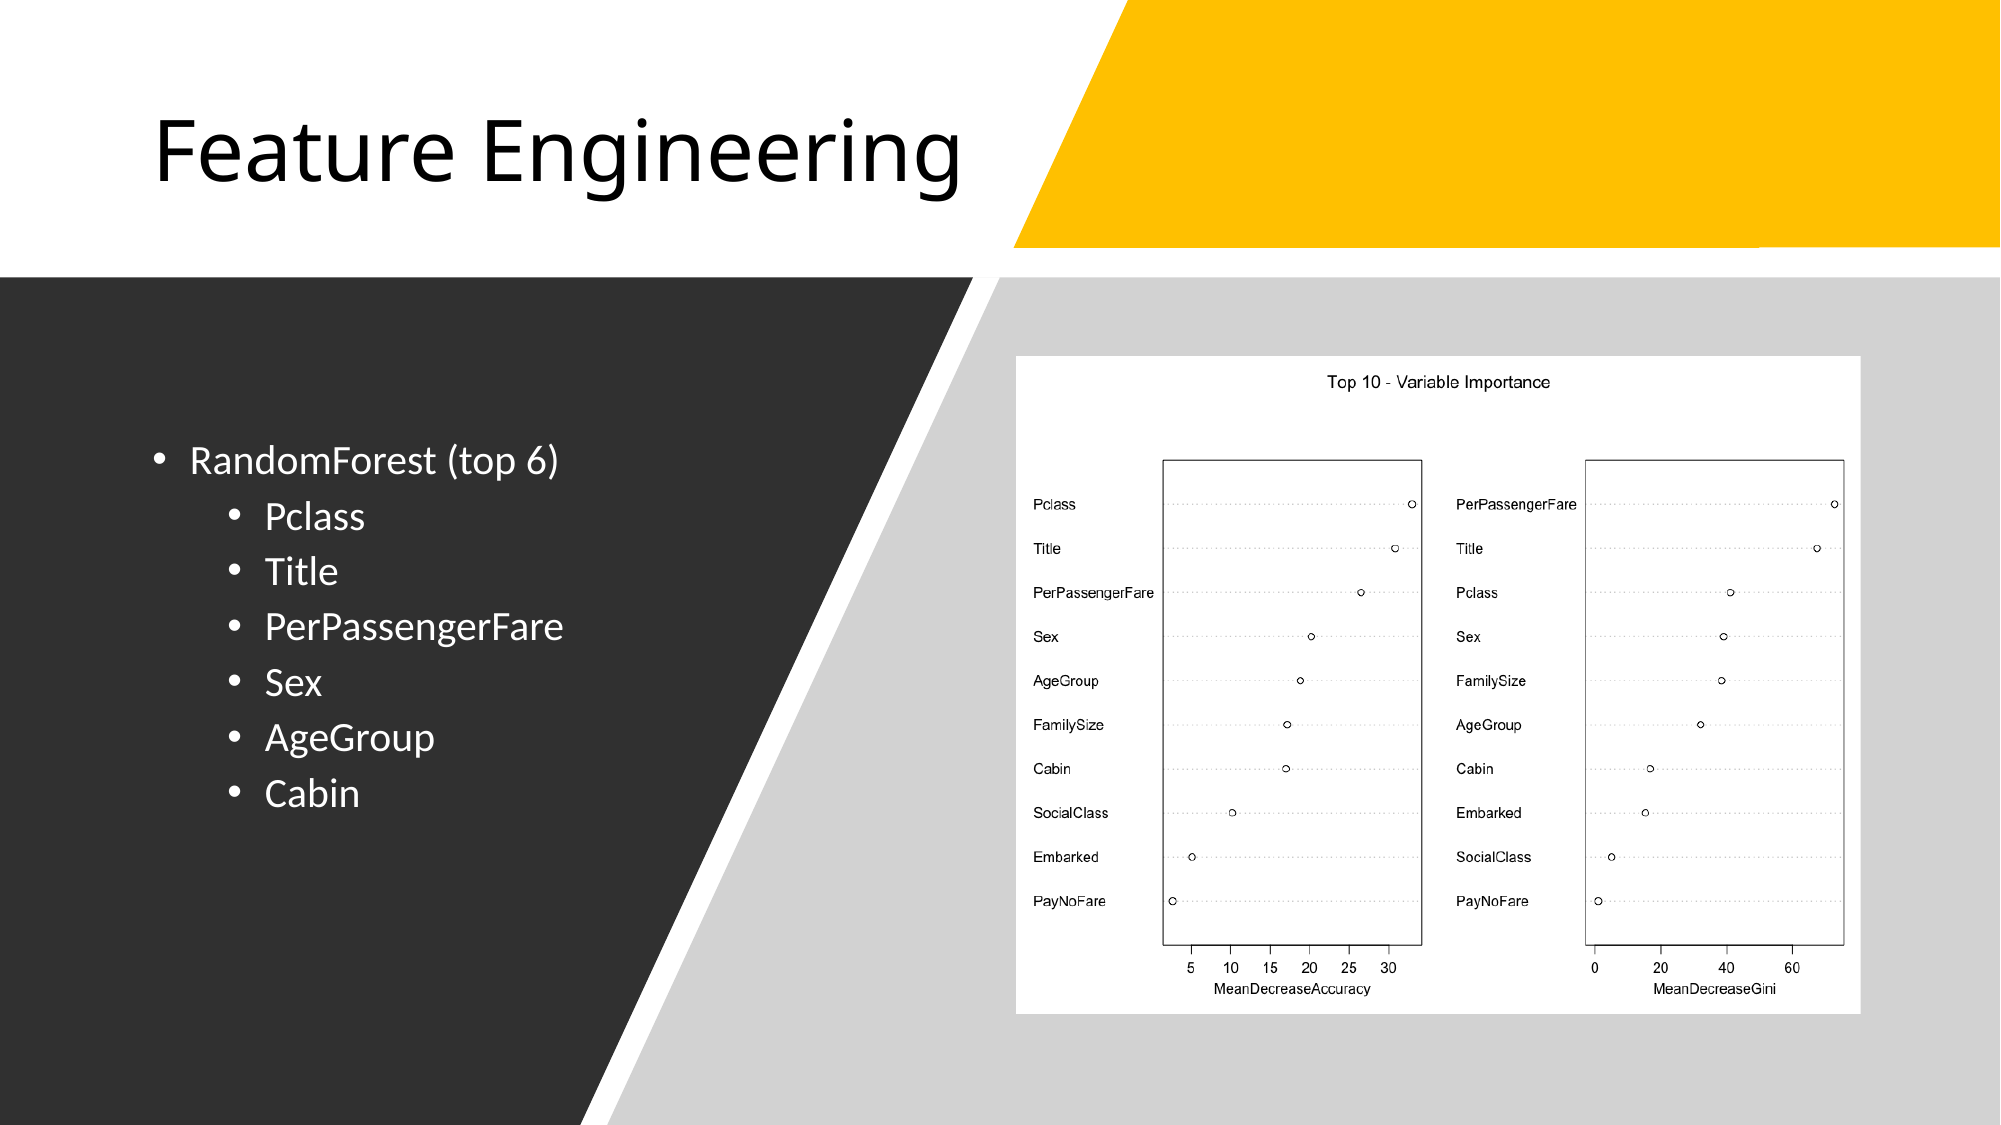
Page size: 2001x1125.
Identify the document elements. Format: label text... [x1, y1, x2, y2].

title Feature Engineering [137, 59, 1014, 248]
list RandomForest (top 6) Pclass Title PerPassengerFare Sex AgeGroup Cabin [137, 356, 729, 954]
text_box [606, 276, 2000, 1125]
text_box [1011, 0, 2000, 249]
picture [1015, 356, 1861, 1014]
text_box [0, 276, 975, 1125]
